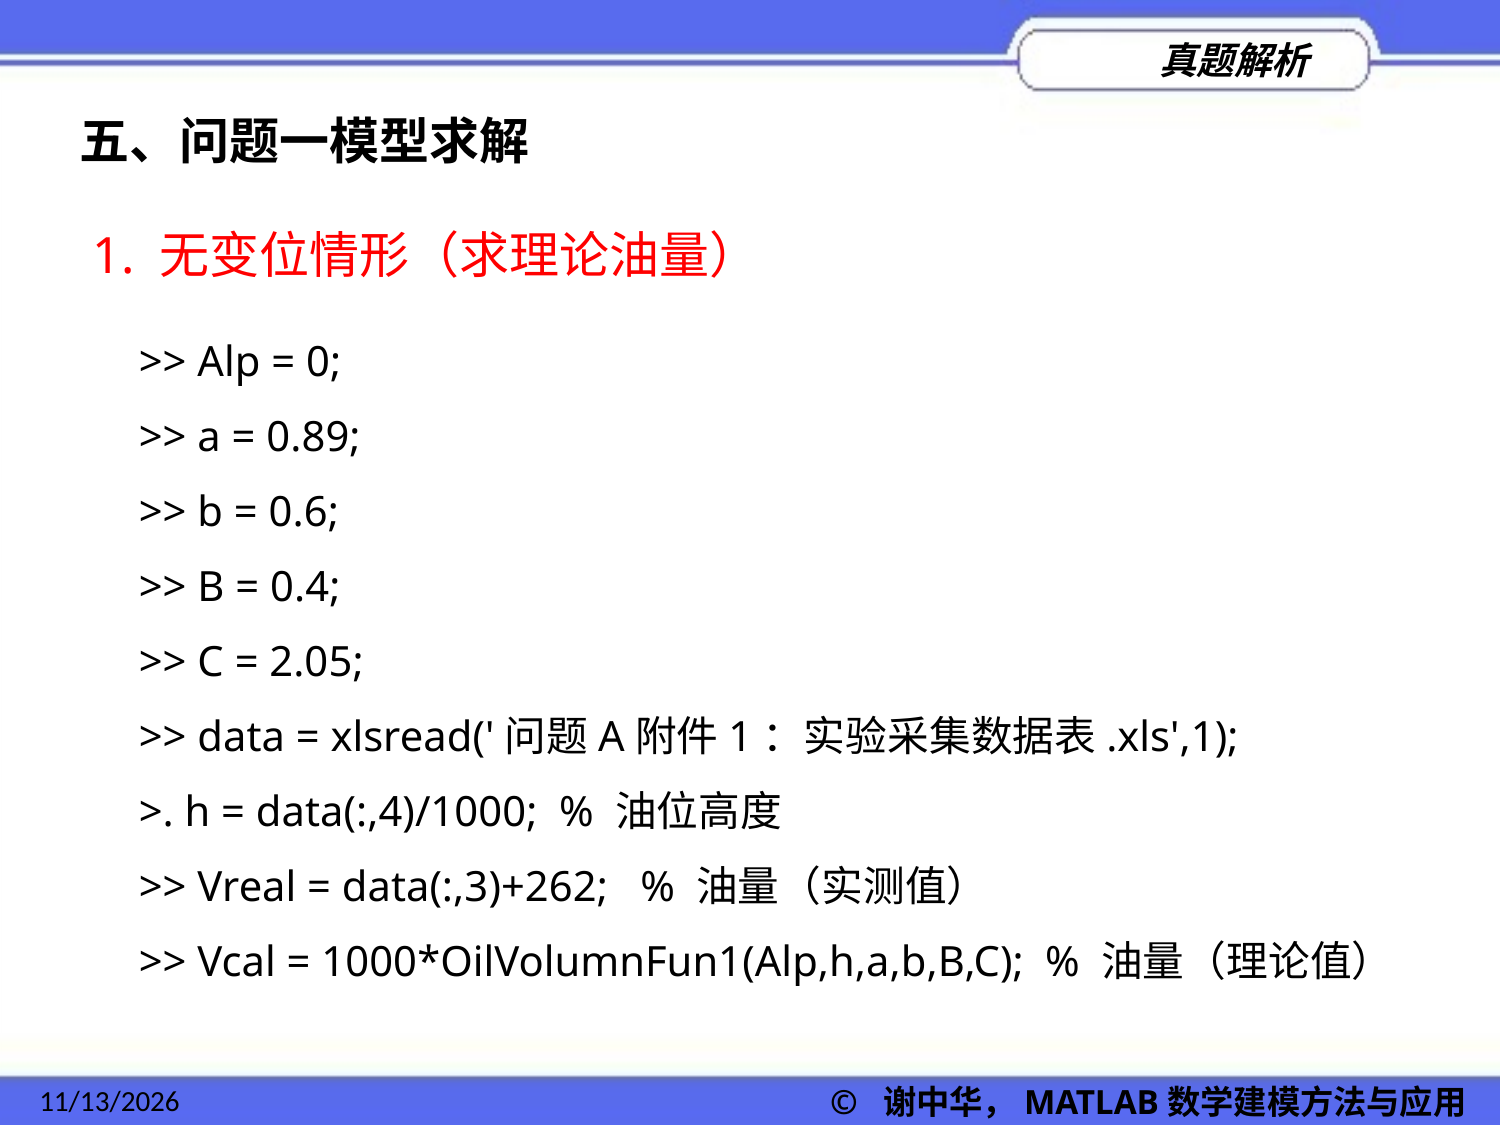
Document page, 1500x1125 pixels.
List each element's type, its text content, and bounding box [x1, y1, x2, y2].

text_box 1. 无变位情形（求理论油量） [77, 192, 1066, 291]
picture [0, 0, 1500, 1125]
text_box >> Alp = 0; >> a = 0.89; >> b = 0.6; >> B = 0.4; >> C = 2.05; >> data = xlsread('问题A附件1：实验采集数据表.xls',1); >. h = data(:,4)/1000; % 油位高度 >> Vreal = data(:,3)+262; % 油量（实测值） >> Vcal = 1000*OilVolumnFun1(Alp,h,a,b,B,C); % 油量（理论值） [123, 302, 1459, 993]
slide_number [24, 1077, 349, 1123]
text_box 五、问题一模型求解 [64, 101, 739, 177]
footer © 谢中华，MATLAB数学建模方法与应用 [809, 1079, 1488, 1123]
